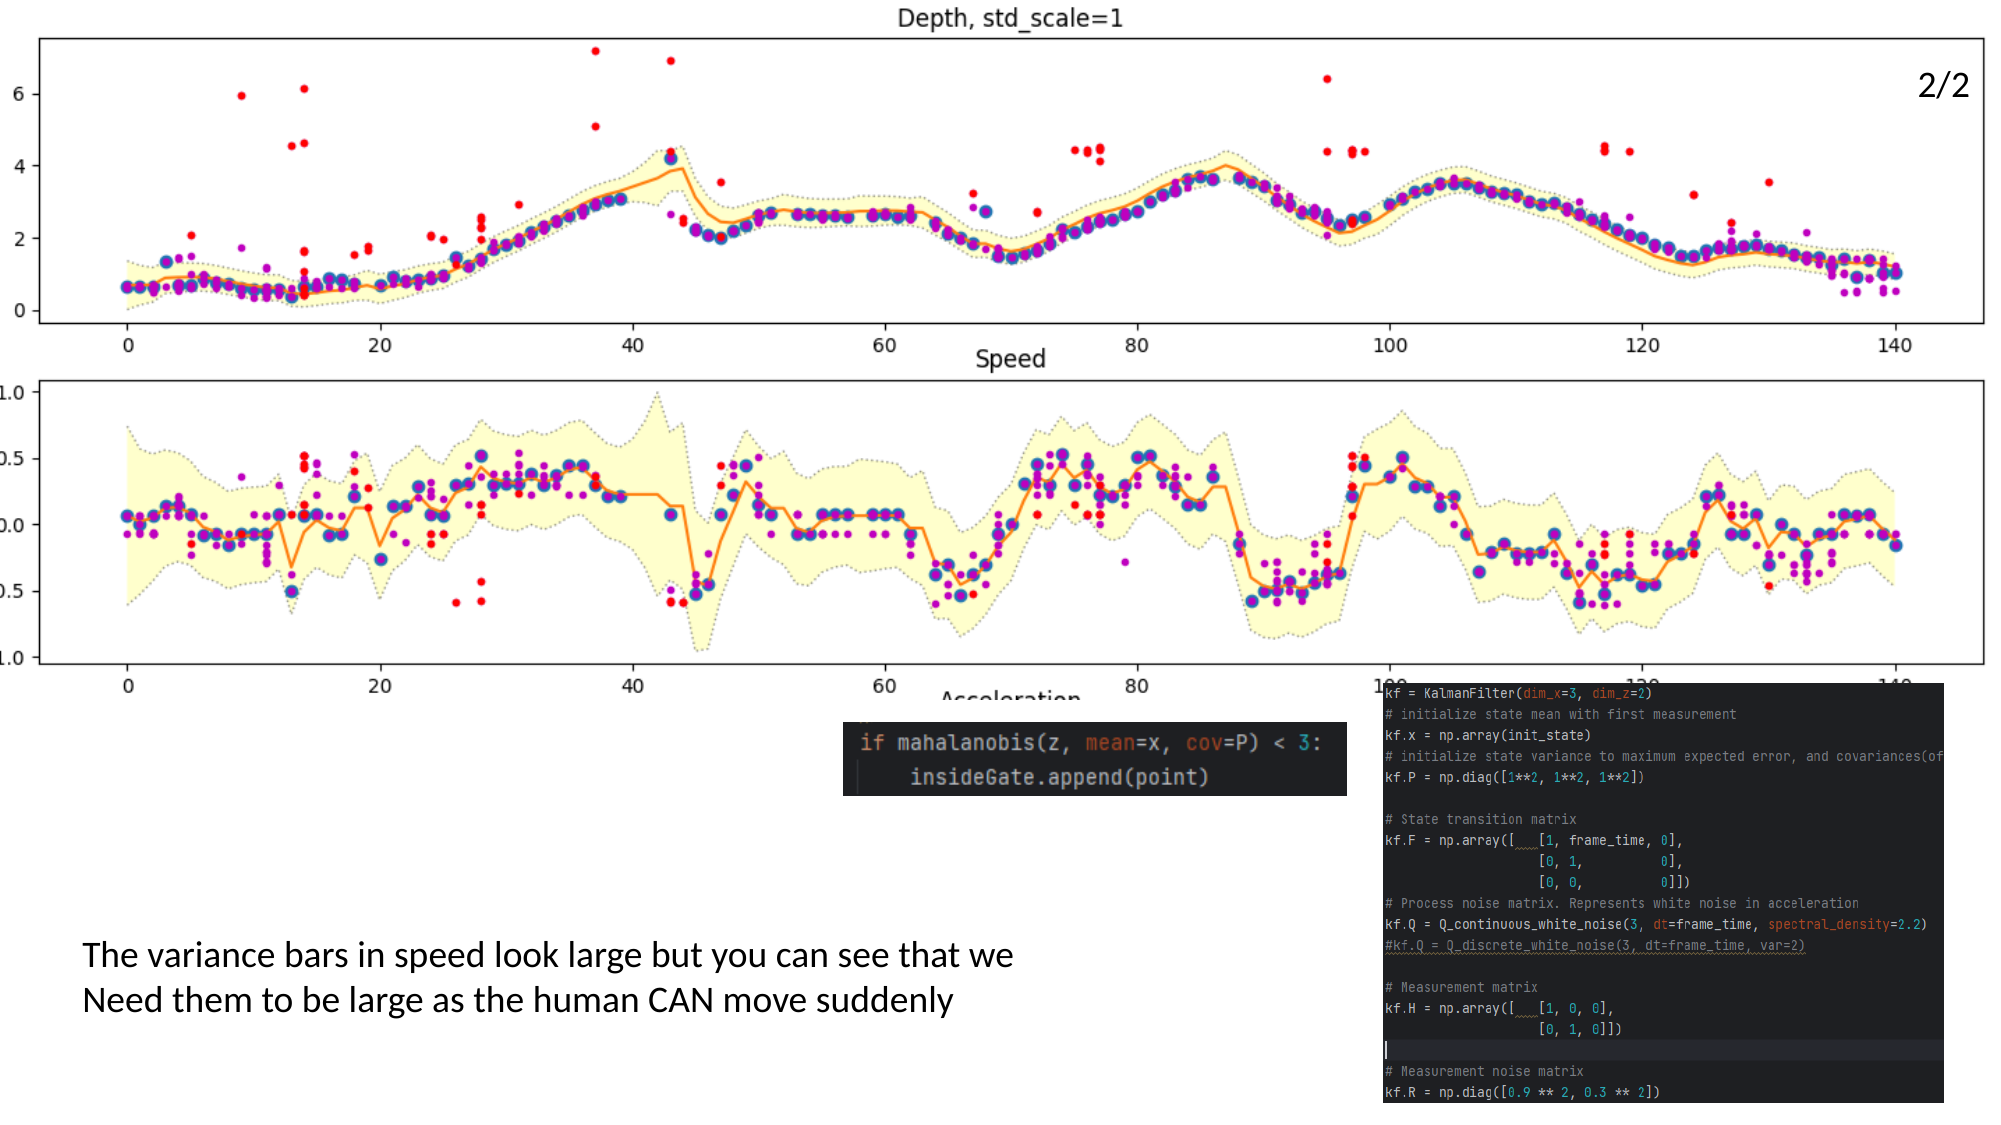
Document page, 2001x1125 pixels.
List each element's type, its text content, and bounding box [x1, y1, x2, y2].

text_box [980, 600, 1368, 1010]
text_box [717, 677, 1036, 1004]
text_box The variance bars in speed look large but you can see that we Need them to be large as the human CAN move suddenly [67, 922, 1031, 1028]
picture [0, 0, 2000, 1103]
